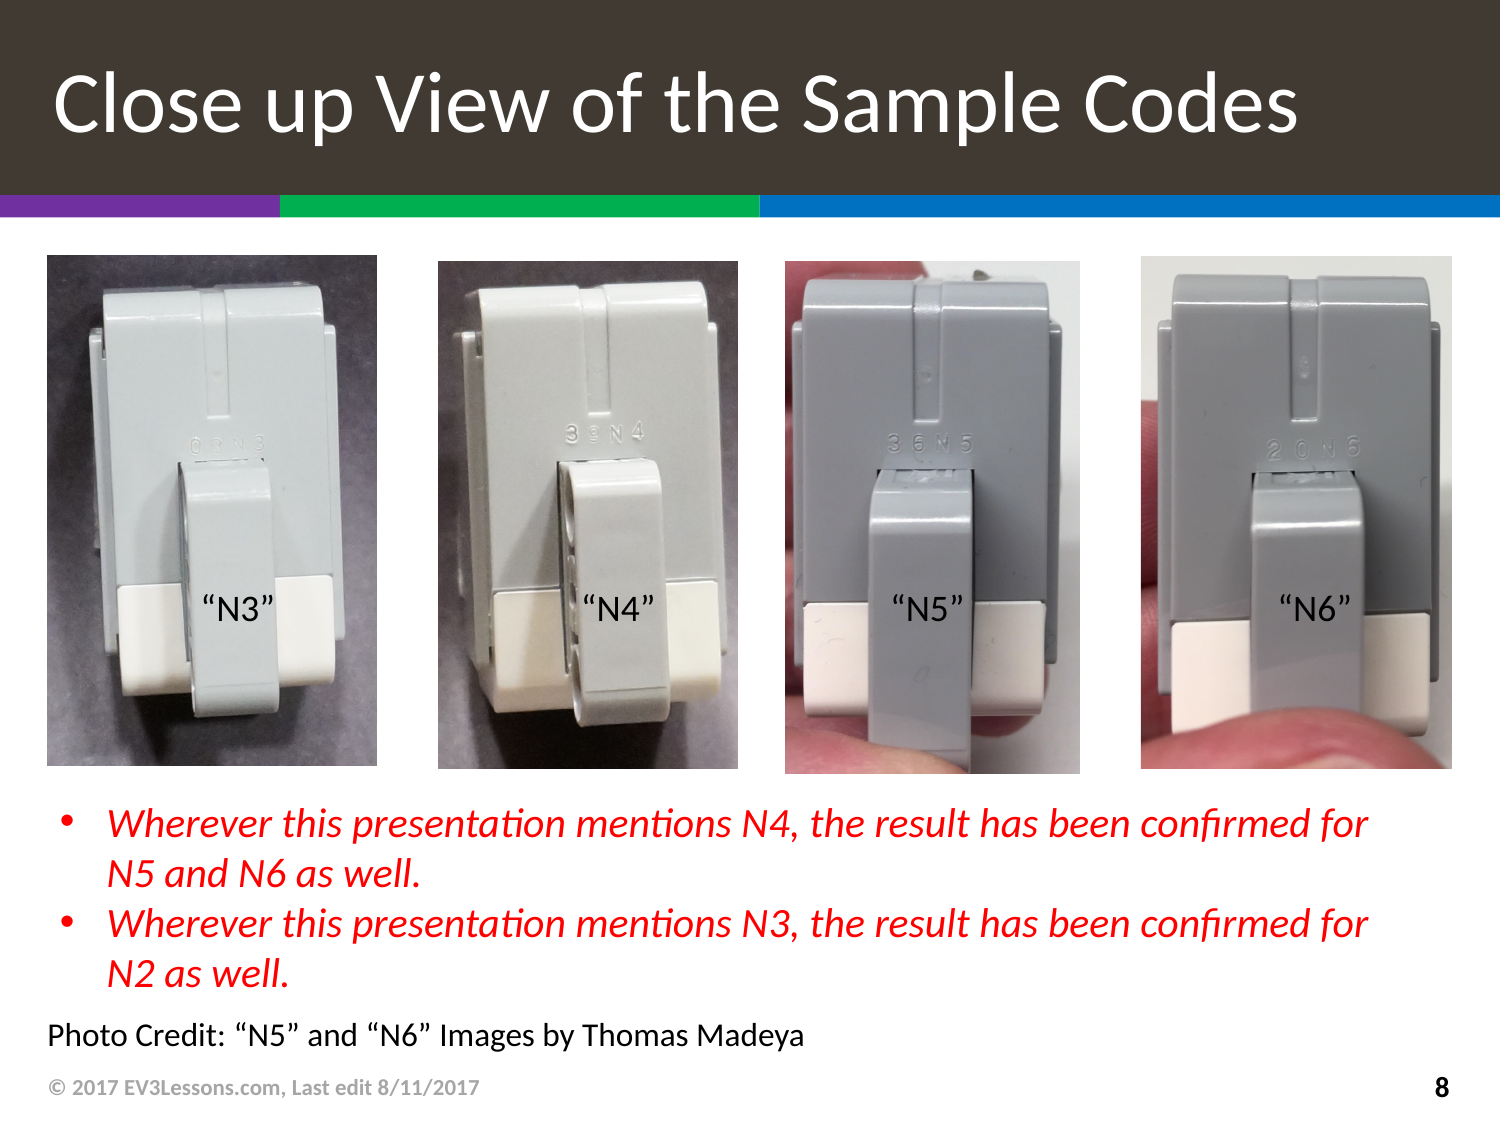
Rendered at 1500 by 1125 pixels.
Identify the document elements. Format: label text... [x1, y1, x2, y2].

picture [437, 260, 739, 770]
picture [1140, 255, 1453, 770]
picture [784, 260, 1080, 774]
title Close up View of the Sample Codes [0, 0, 1500, 195]
slide_number 8 [1361, 1056, 1465, 1116]
text_box Wherever this presentation mentions N4, the result has been confirmed for N5 and N6 as well. Wherever this presentation mentions N3, the result has been confirmed for N2 as well. [45, 788, 1431, 1004]
footer © 2017 EV3Lessons.com, Last edit 8/11/2017 [32, 1055, 1038, 1116]
picture [46, 255, 378, 766]
text_box Photo Credit: “N5” and “N6” Images by Thomas Madeya [32, 1005, 926, 1060]
